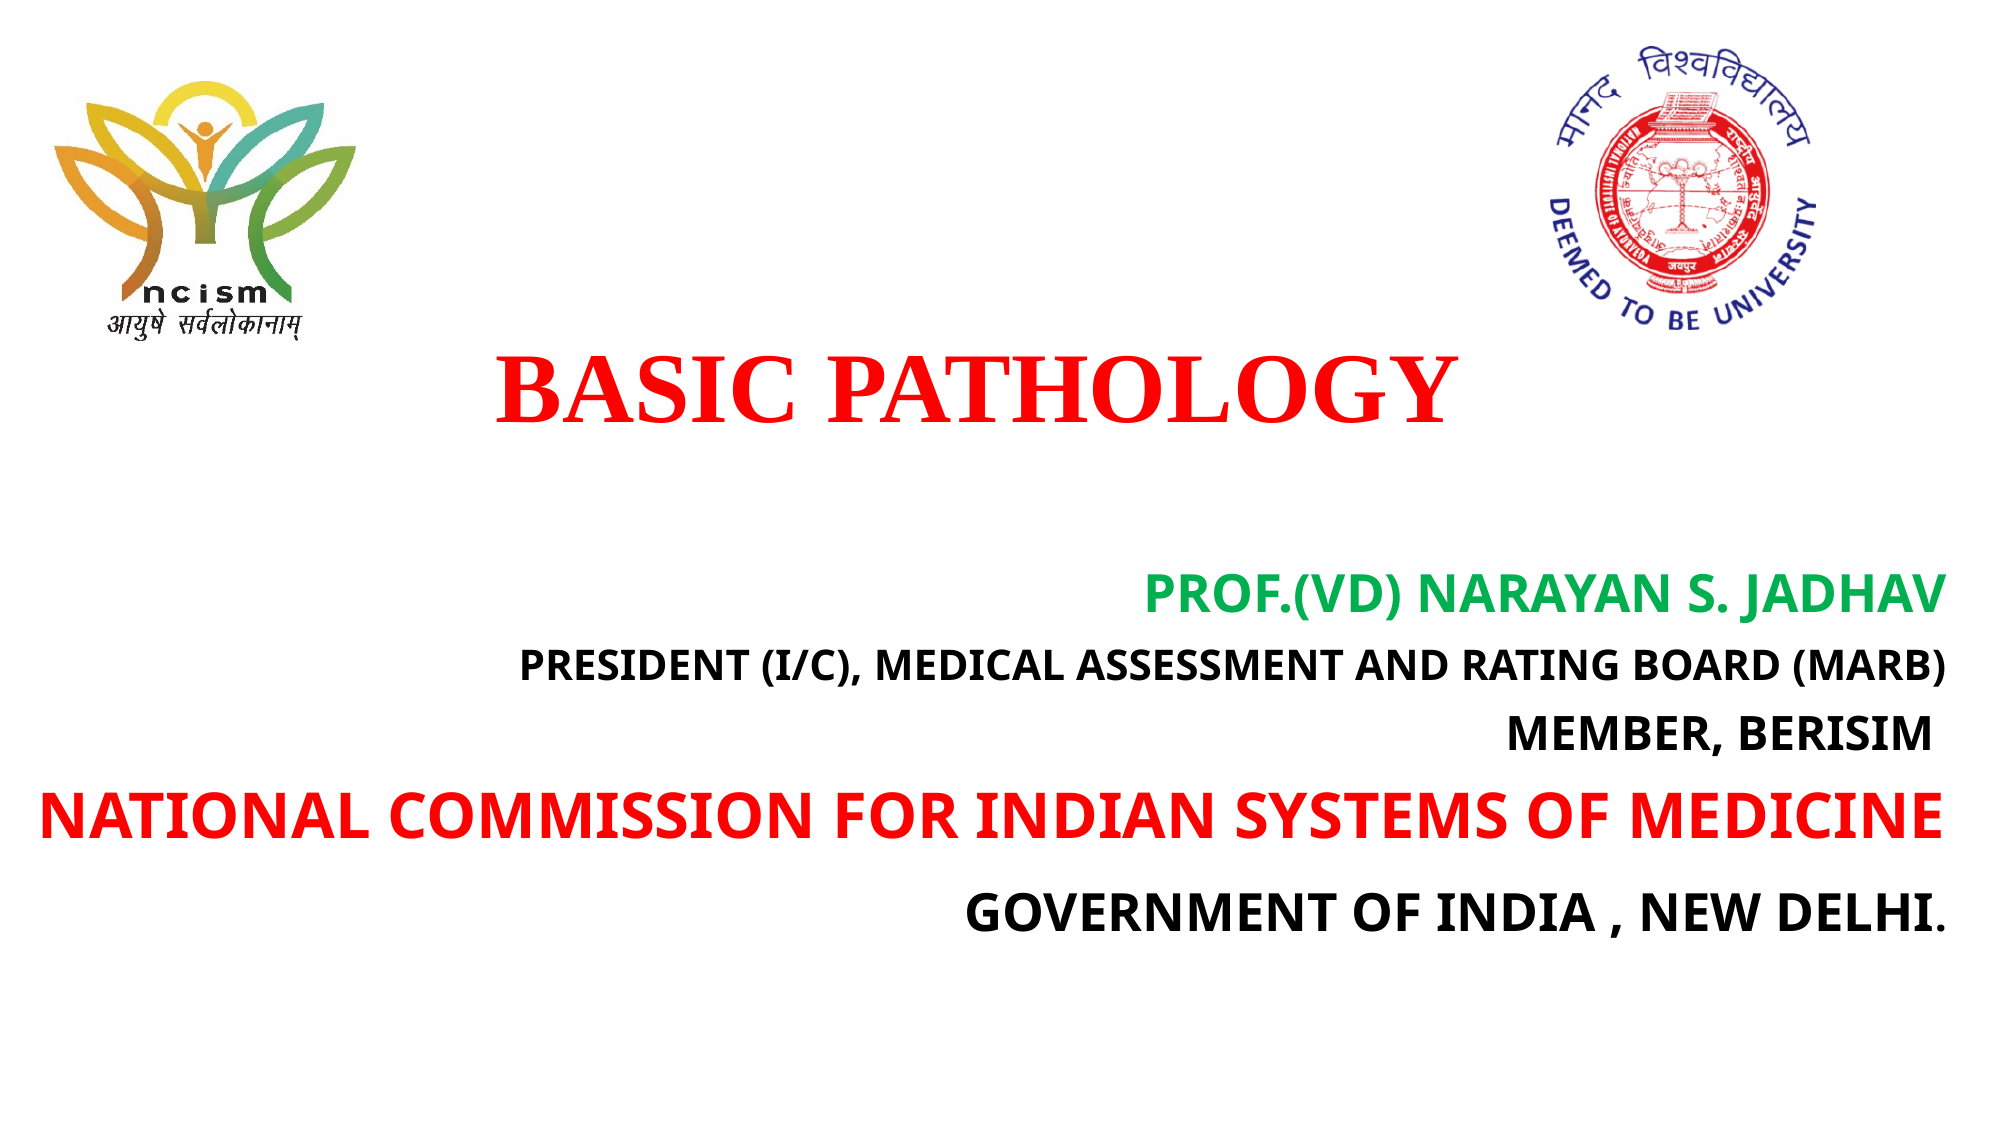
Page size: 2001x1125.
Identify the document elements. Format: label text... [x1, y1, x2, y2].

text_box Basic Pathology [16, 329, 1717, 480]
picture [54, 81, 356, 341]
text_box Prof.(Vd) Narayan S. Jadhav PRESIDENT (I/C), Medical Assessment and Rating Board (MARB) MEMBER, BERISIM National Commission for Indian Systems of Medicine Government of India , New Delhi. [0, 552, 1962, 1022]
picture [1549, 46, 1816, 330]
